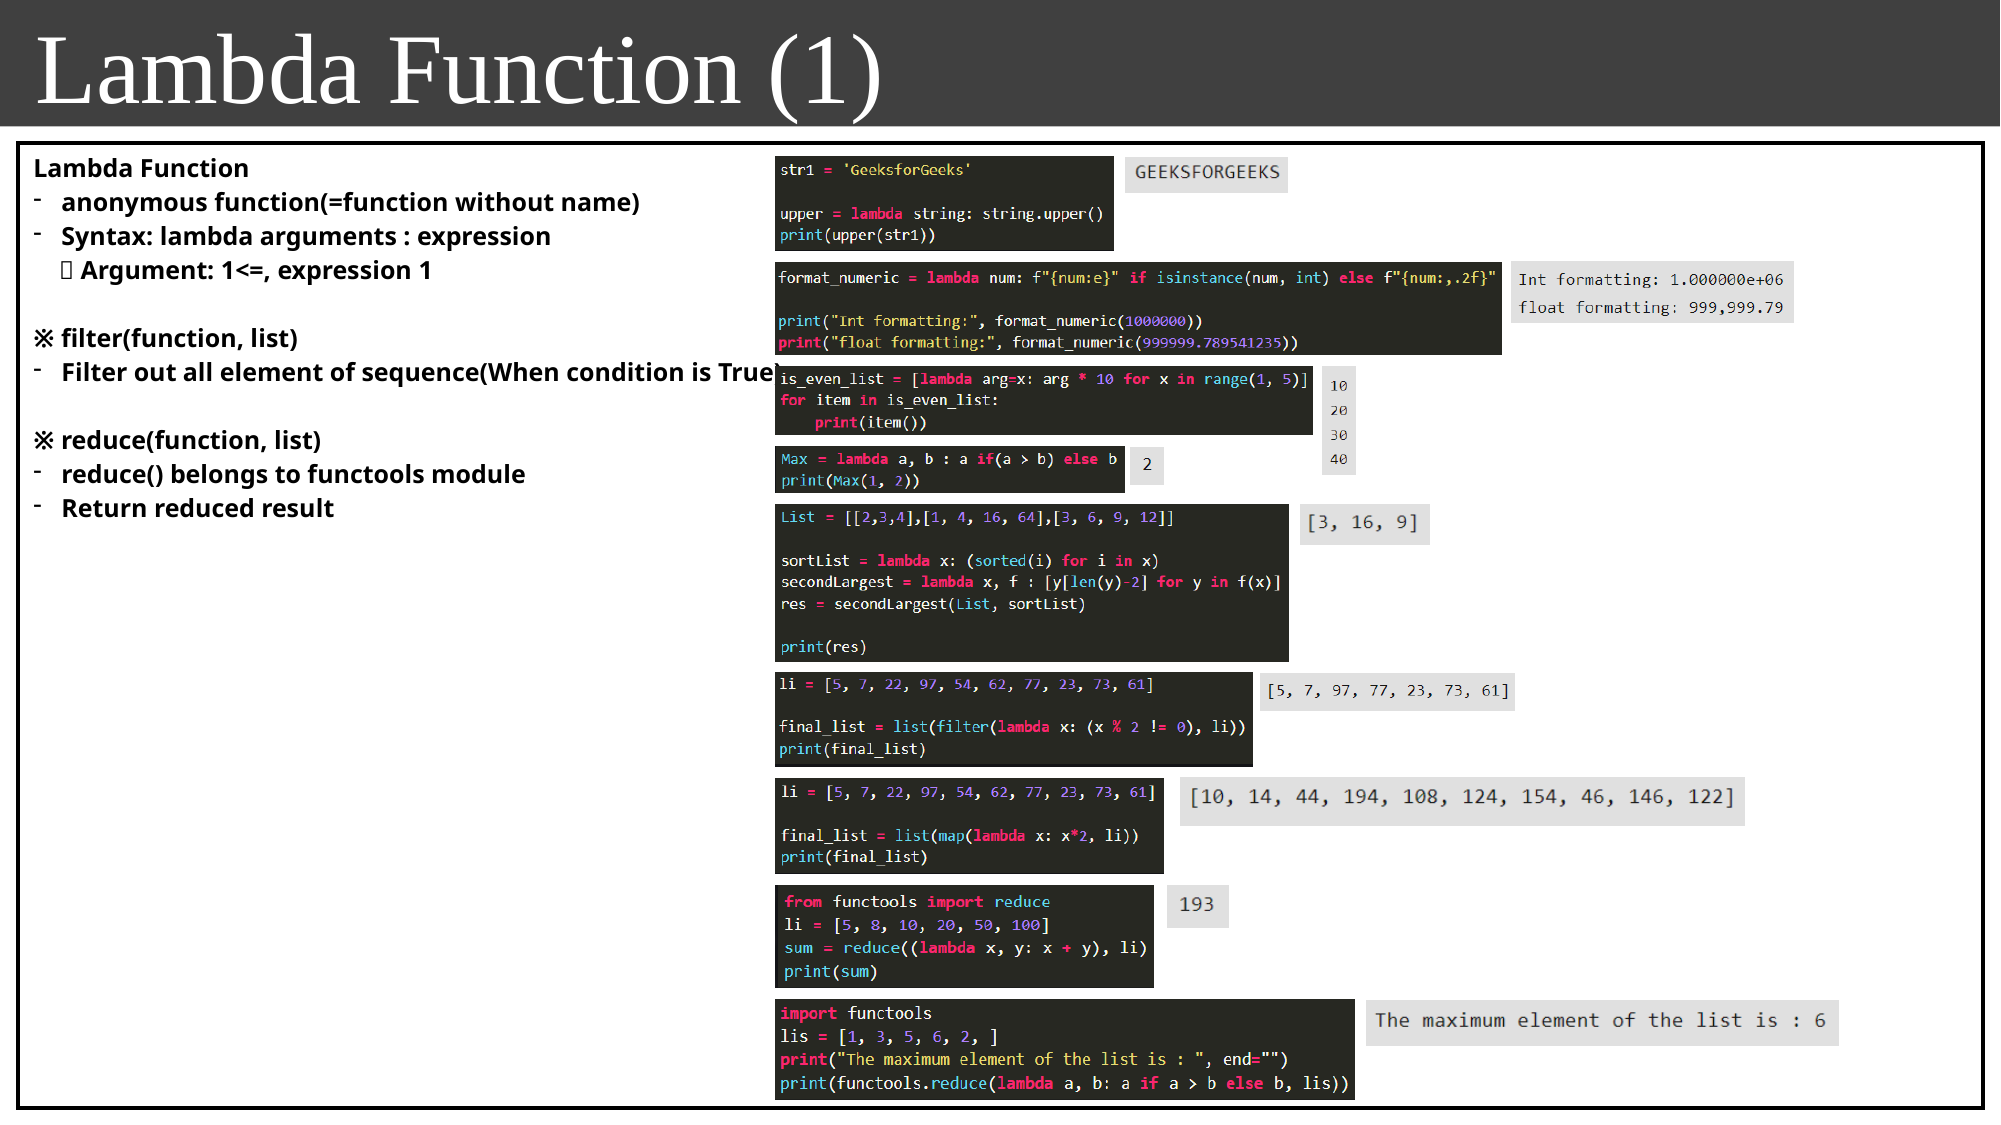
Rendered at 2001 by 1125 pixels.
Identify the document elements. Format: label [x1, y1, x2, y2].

picture [1167, 885, 1229, 928]
picture [775, 504, 1289, 662]
picture [1511, 261, 1794, 323]
picture [1130, 447, 1164, 485]
picture [775, 446, 1125, 494]
picture [1300, 504, 1430, 545]
table_header [20, 145, 1981, 1106]
picture [1180, 777, 1745, 826]
picture [1365, 1000, 1839, 1046]
picture [775, 262, 1502, 355]
picture [775, 366, 1313, 435]
picture [775, 885, 1154, 989]
picture [775, 672, 1253, 767]
picture [775, 999, 1355, 1100]
picture [1124, 157, 1288, 193]
text_box [20, 0, 1243, 131]
picture [1260, 673, 1515, 711]
picture [775, 156, 1114, 251]
picture [775, 778, 1164, 874]
picture [1322, 366, 1356, 475]
